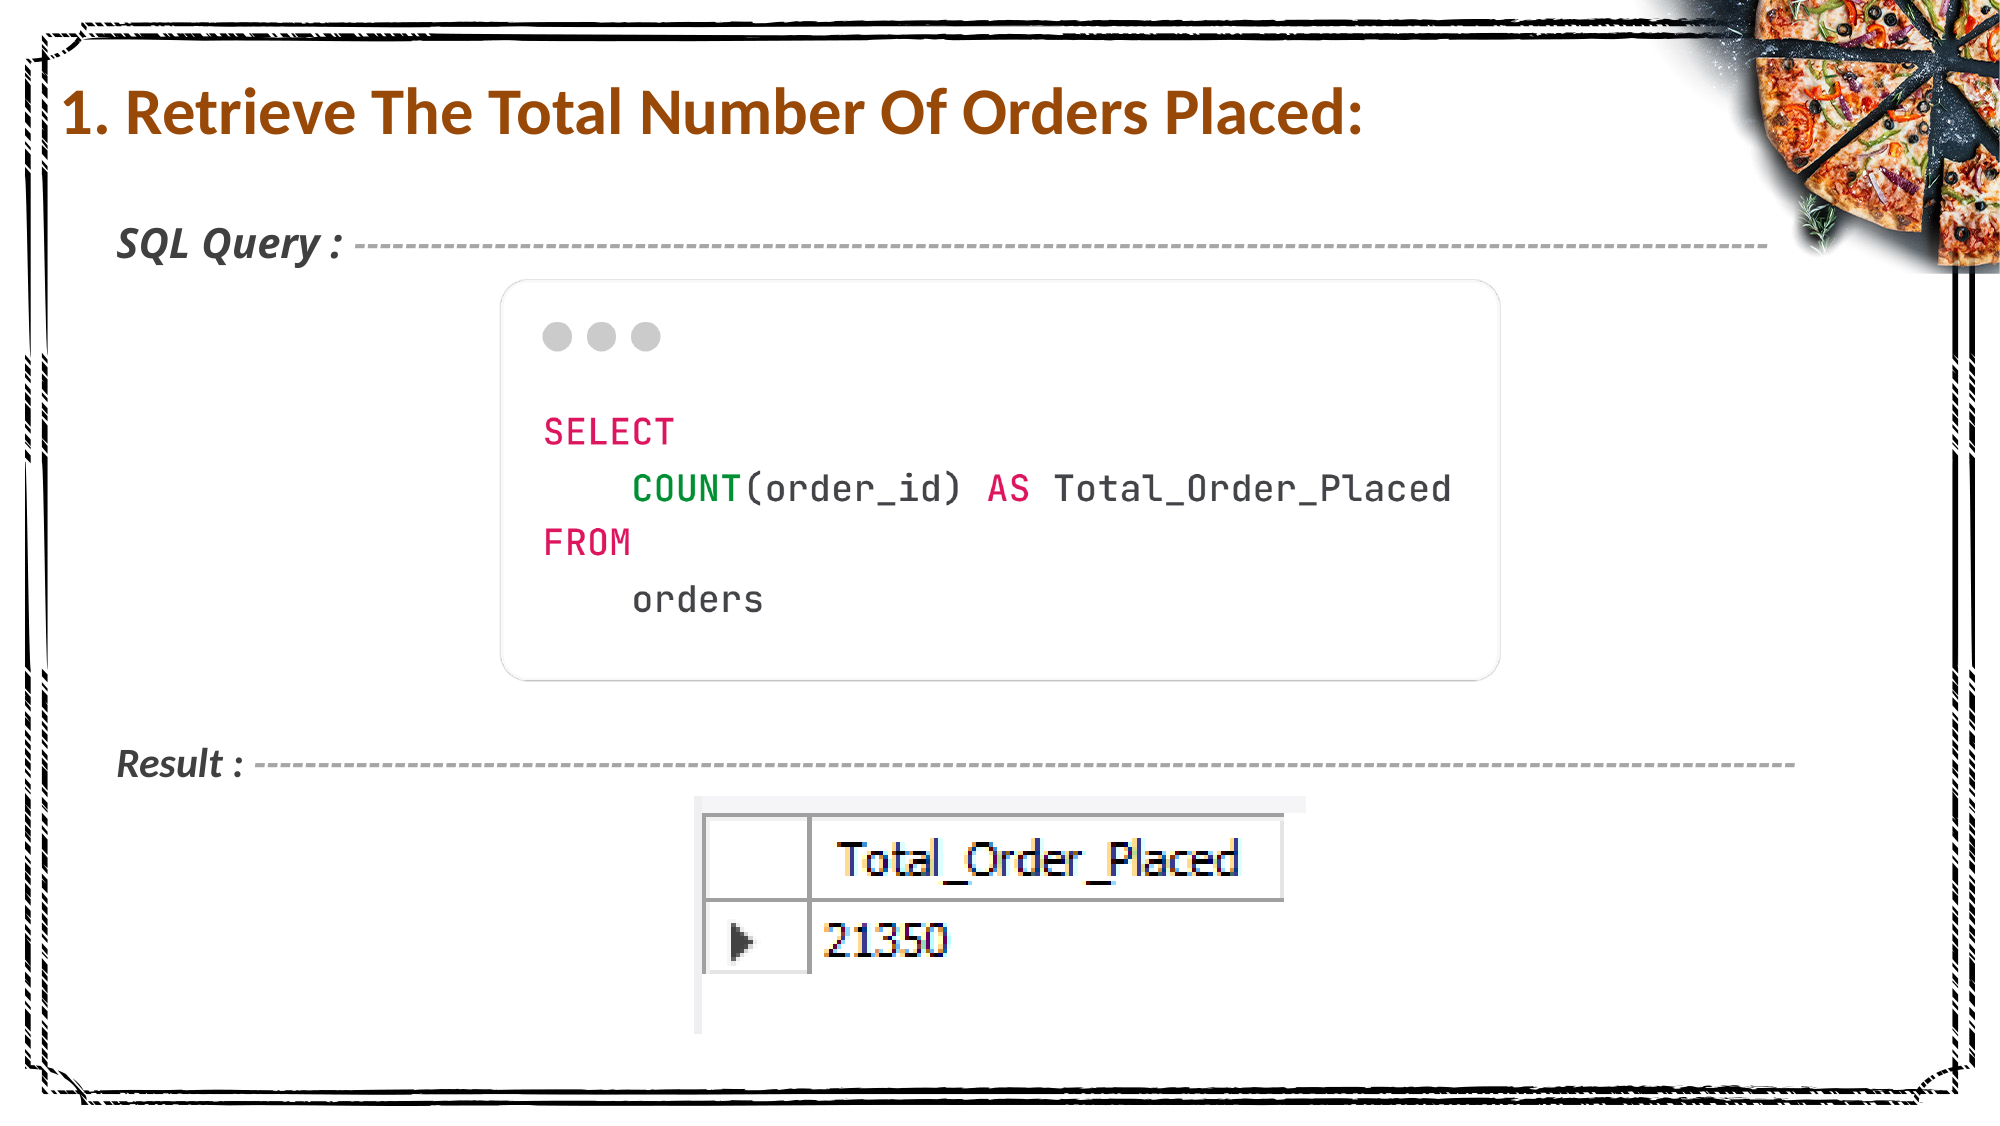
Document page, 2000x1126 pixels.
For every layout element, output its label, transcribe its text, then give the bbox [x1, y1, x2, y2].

picture [0, 0, 2000, 1125]
text_box Result : ------------------------------------------------------------------------------------------------------------------------- [99, 727, 341, 811]
title 1. Retrieve The Total Number Of Orders Placed: [43, 42, 1843, 174]
text_box Result : ------------------------------------------------------------------------------------------------------------------------- [1658, 727, 1900, 811]
list SQL Query : --------------------------------------------------------------------------------------------------------------- [99, 208, 341, 291]
list SQL Query : --------------------------------------------------------------------------------------------------------------- [1658, 208, 1900, 291]
